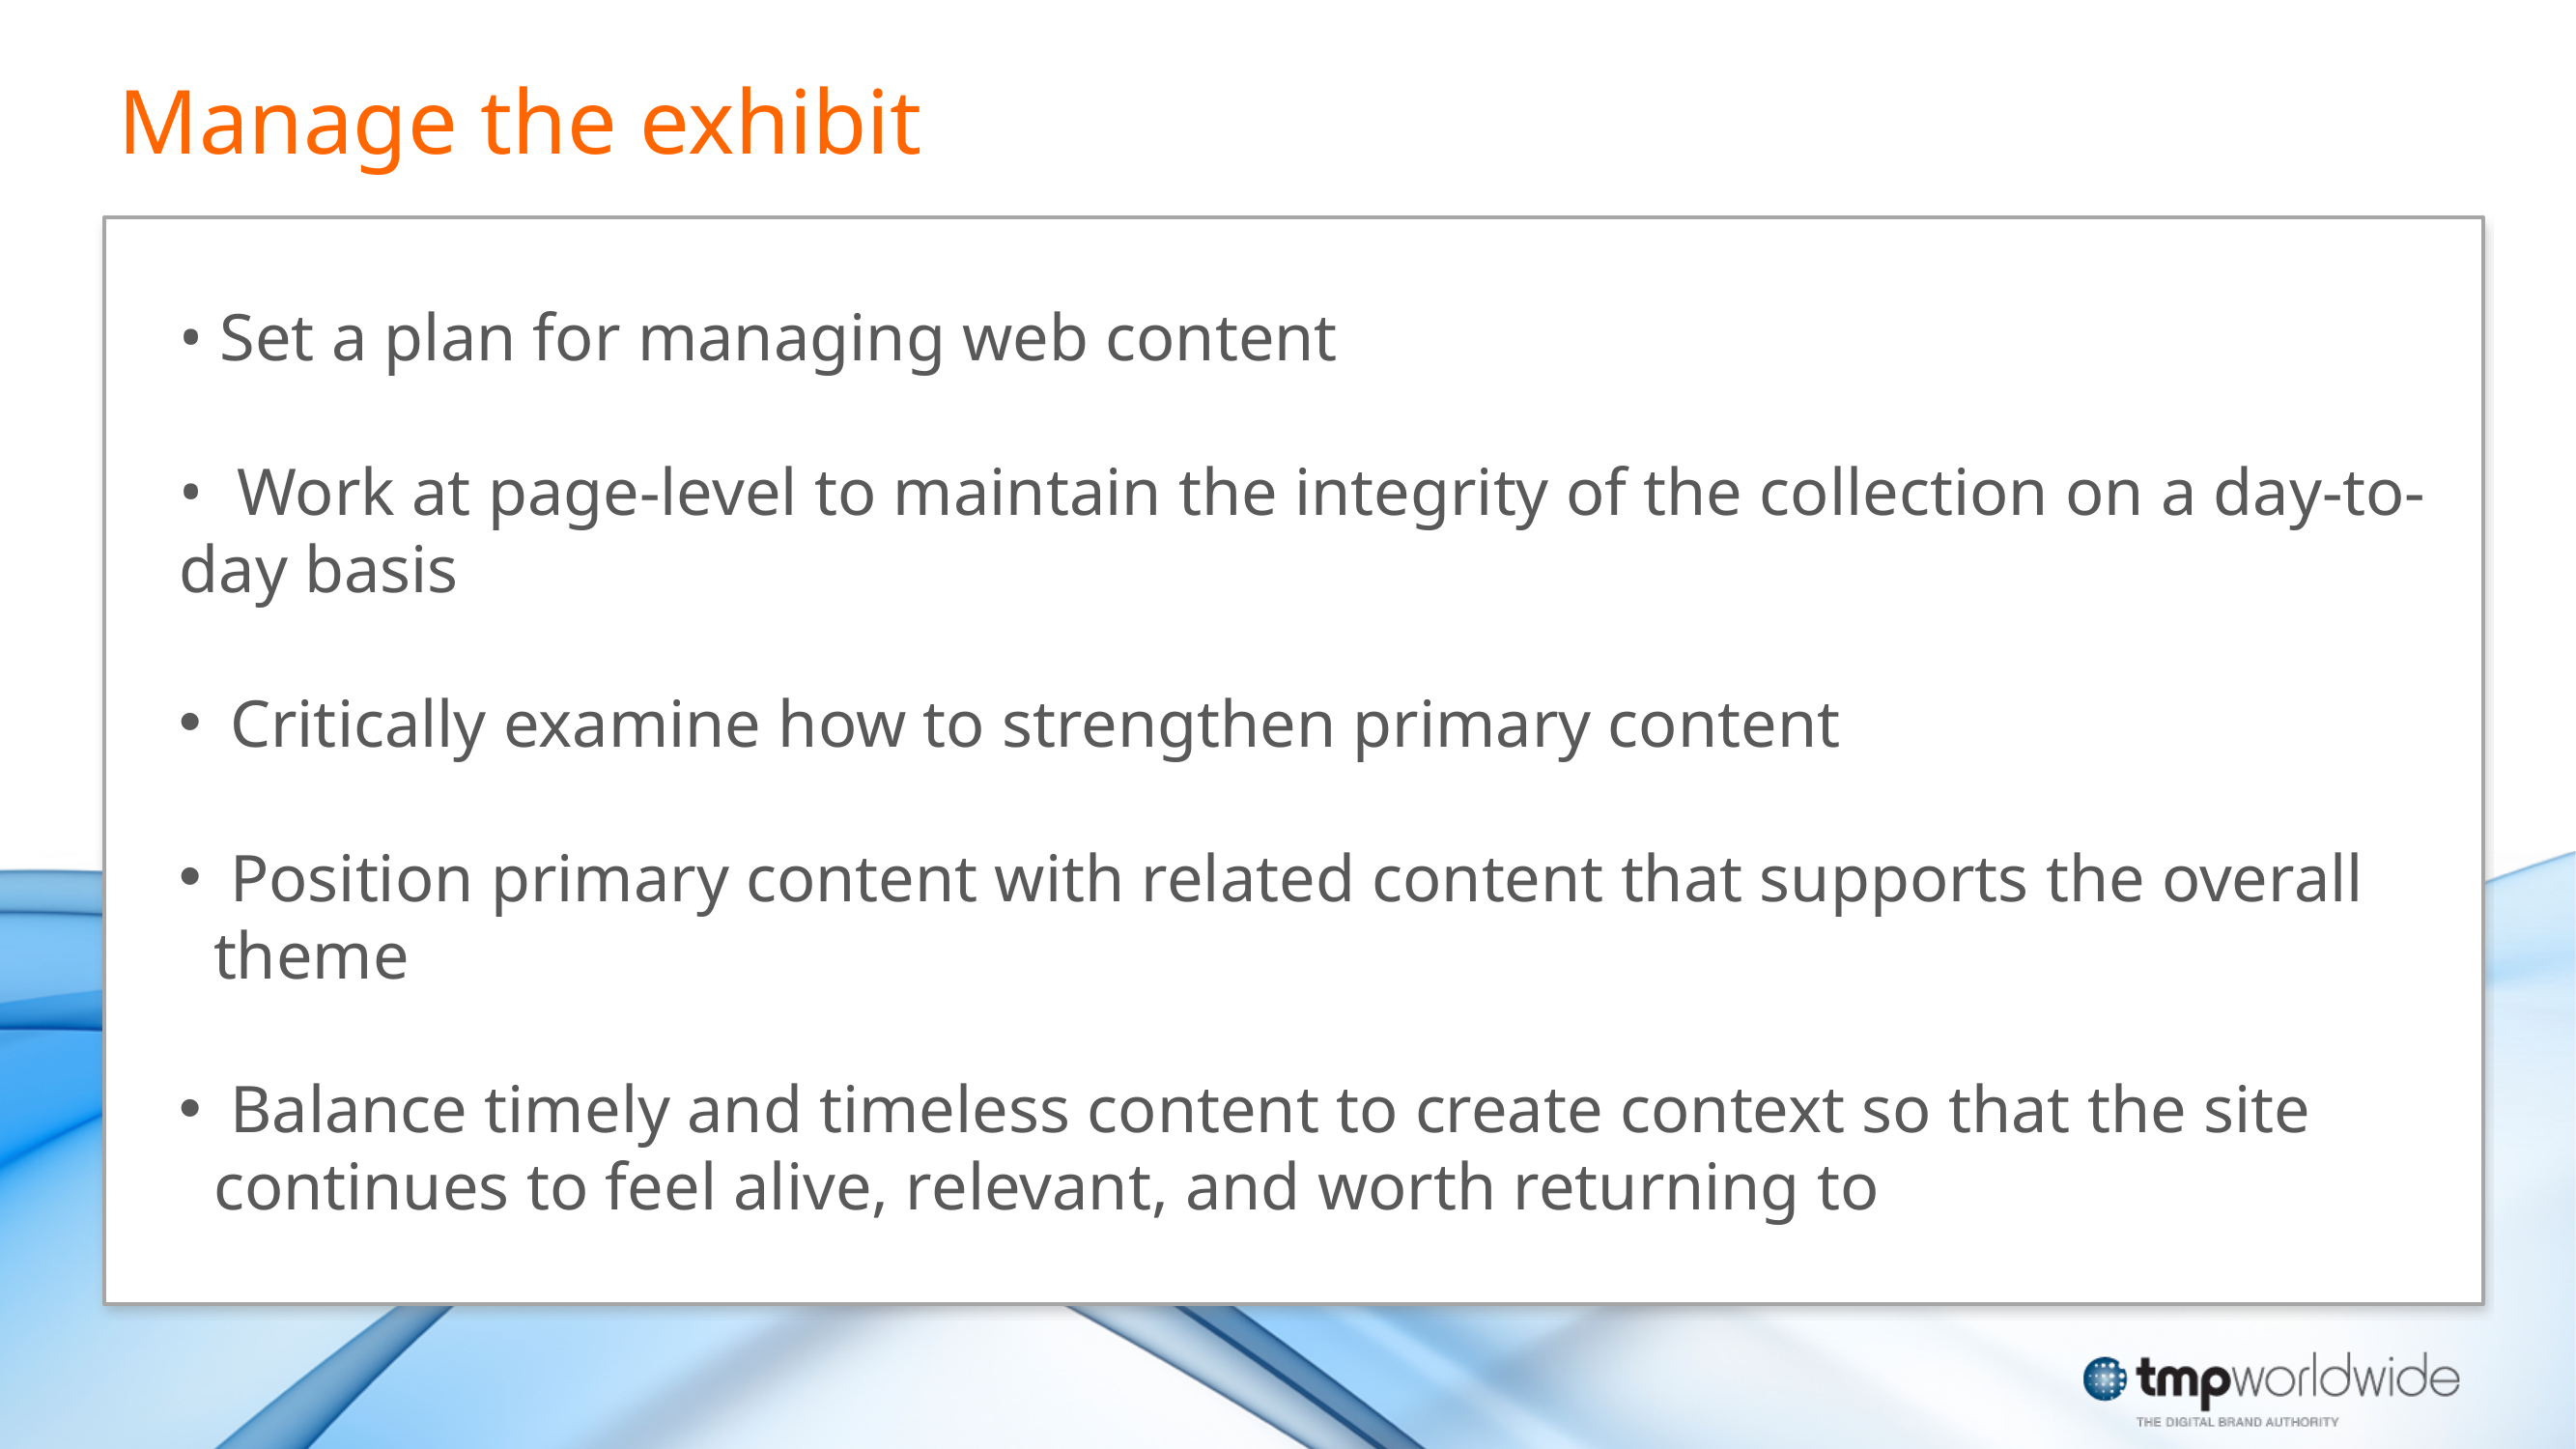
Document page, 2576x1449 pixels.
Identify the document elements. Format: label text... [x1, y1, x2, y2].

text_box [104, 216, 2483, 1304]
picture [0, 851, 2576, 1449]
text_box • Set a plan for managing web content • Work at page-level to maintain the integrity of the collection on a day-to-day basis Critically examine how to strengthen primary content Position primary content with related content that supports the overall theme Balance timely and timeless content to create context so that the site continues to feel alive, relevant, and worth returning to [164, 289, 2483, 1308]
text_box Manage the exhibit [104, 58, 2423, 217]
